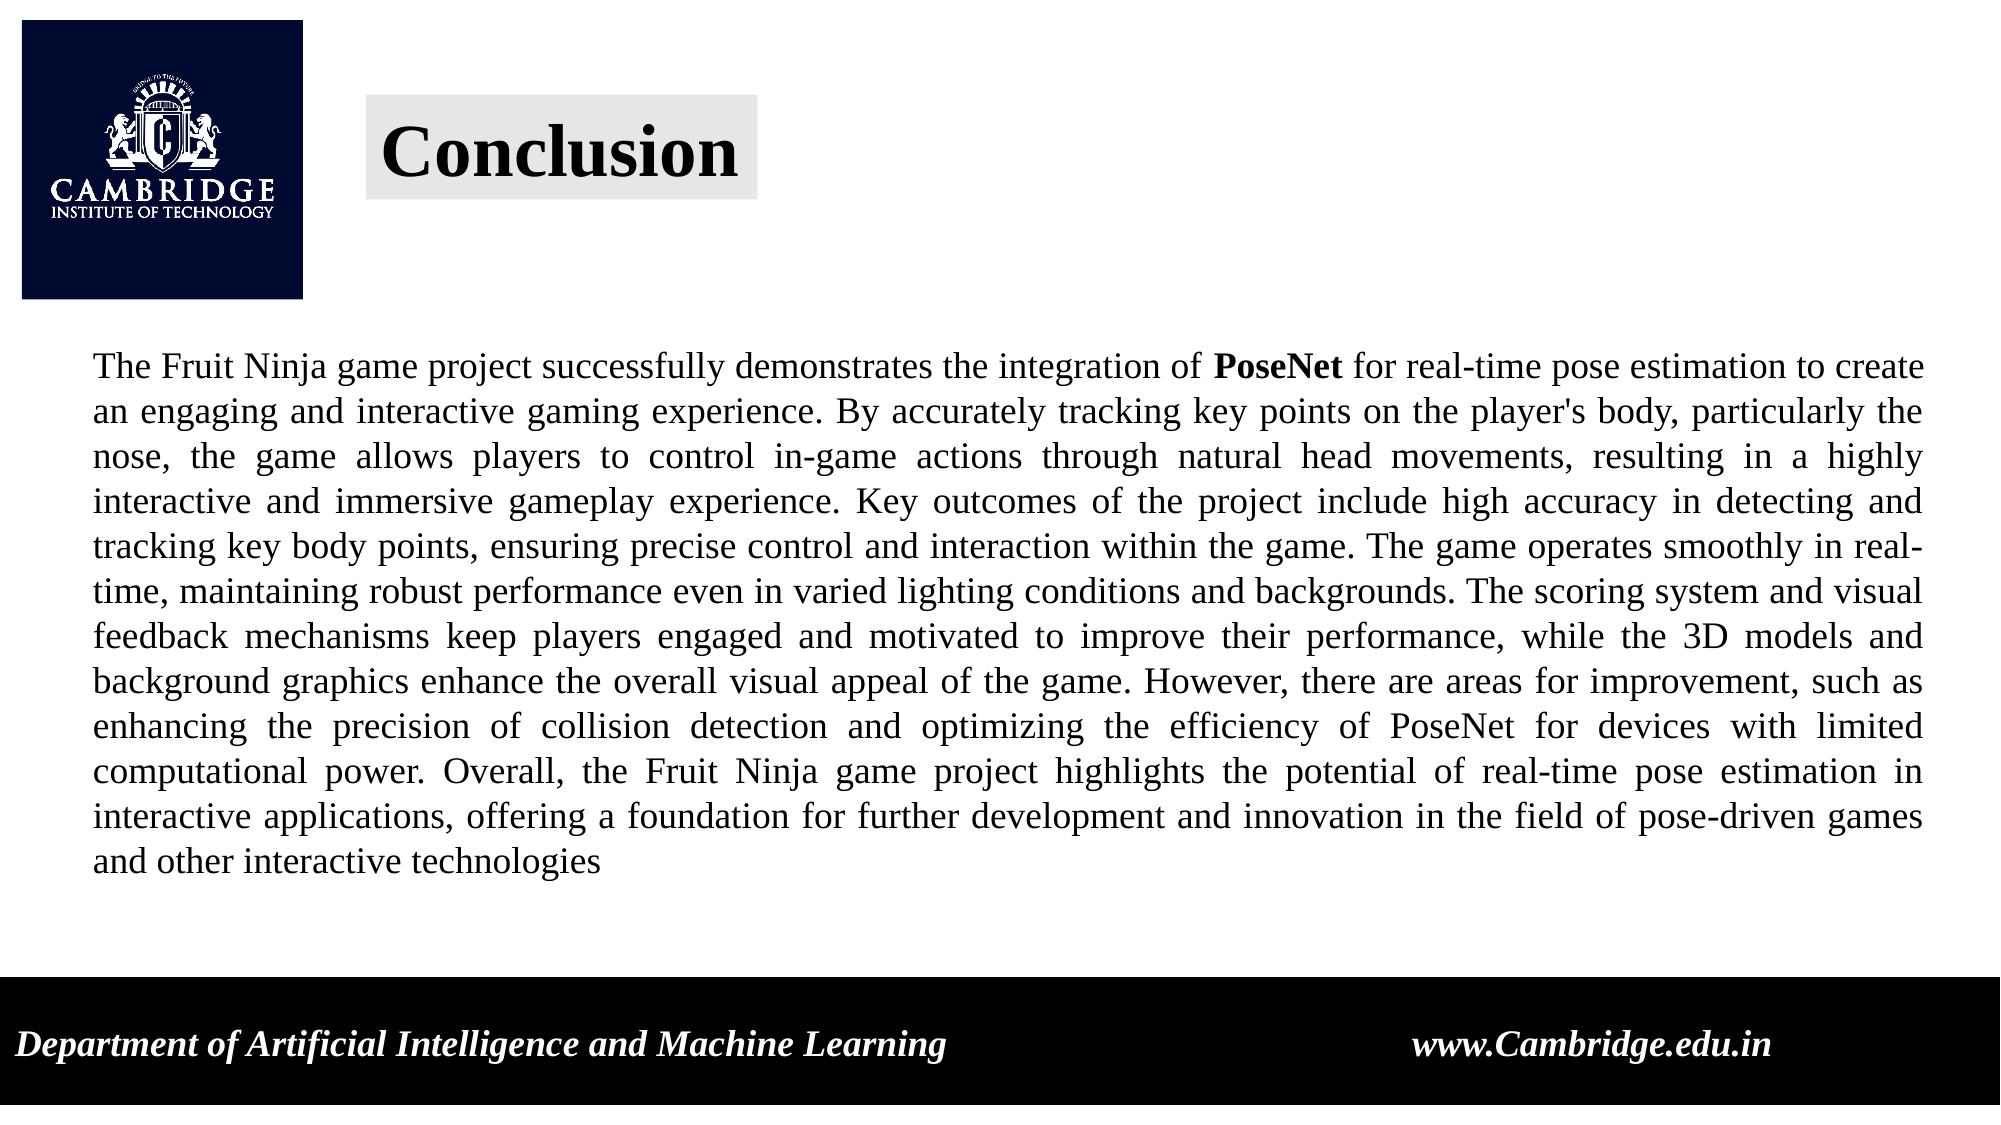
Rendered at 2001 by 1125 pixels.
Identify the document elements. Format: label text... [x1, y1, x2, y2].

picture [51, 74, 274, 218]
text_box The Fruit Ninja game project successfully demonstrates the integration of PoseNet for real-time pose estimation to create an engaging and interactive gaming experience. By accurately tracking key points on the player's body, particularly the nose, the game allows players to control in-game actions through natural head movements, resulting in a highly interactive and immersive gameplay experience. Key outcomes of the project include high accuracy in detecting and tracking key body points, ensuring precise control and interaction within the game. The game operates smoothly in real-time, maintaining robust performance even in varied lighting conditions and backgrounds. The scoring system and visual feedback mechanisms keep players engaged and motivated to improve their performance, while the 3D models and background graphics enhance the overall visual appeal of the game. However, there are areas for improvement, such as enhancing the precision of collision detection and optimizing the efficiency of PoseNet for devices with limited computational power. Overall, the Fruit Ninja game project highlights the potential of real-time pose estimation in interactive applications, offering a foundation for further development and innovation in the field of pose-driven games and other interactive technologies [78, 333, 1941, 889]
text_box Department of Artificial Intelligence and Machine Learning www.Cambridge.edu.in [0, 977, 2000, 1105]
text_box Conclusion [365, 94, 758, 200]
